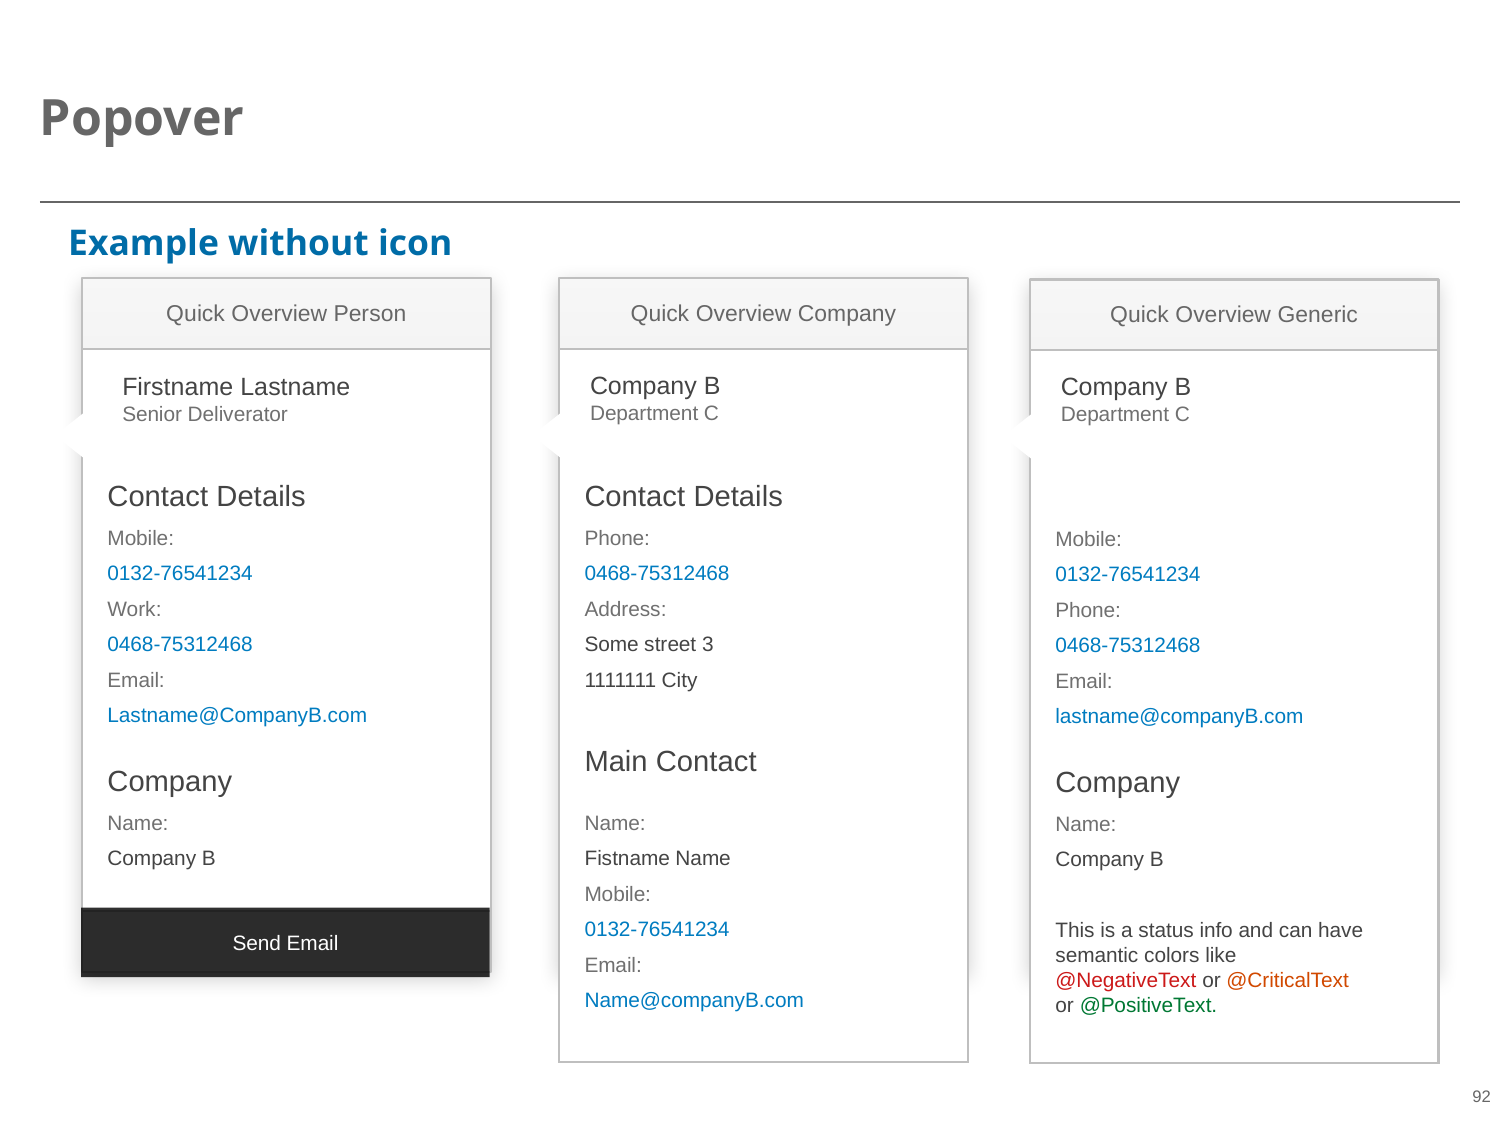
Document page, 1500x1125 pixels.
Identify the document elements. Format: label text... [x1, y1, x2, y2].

title Popover [39, 53, 1460, 178]
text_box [54, 278, 491, 973]
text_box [1002, 279, 1439, 1064]
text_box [531, 278, 969, 1063]
text_box Example without icon [68, 220, 453, 263]
